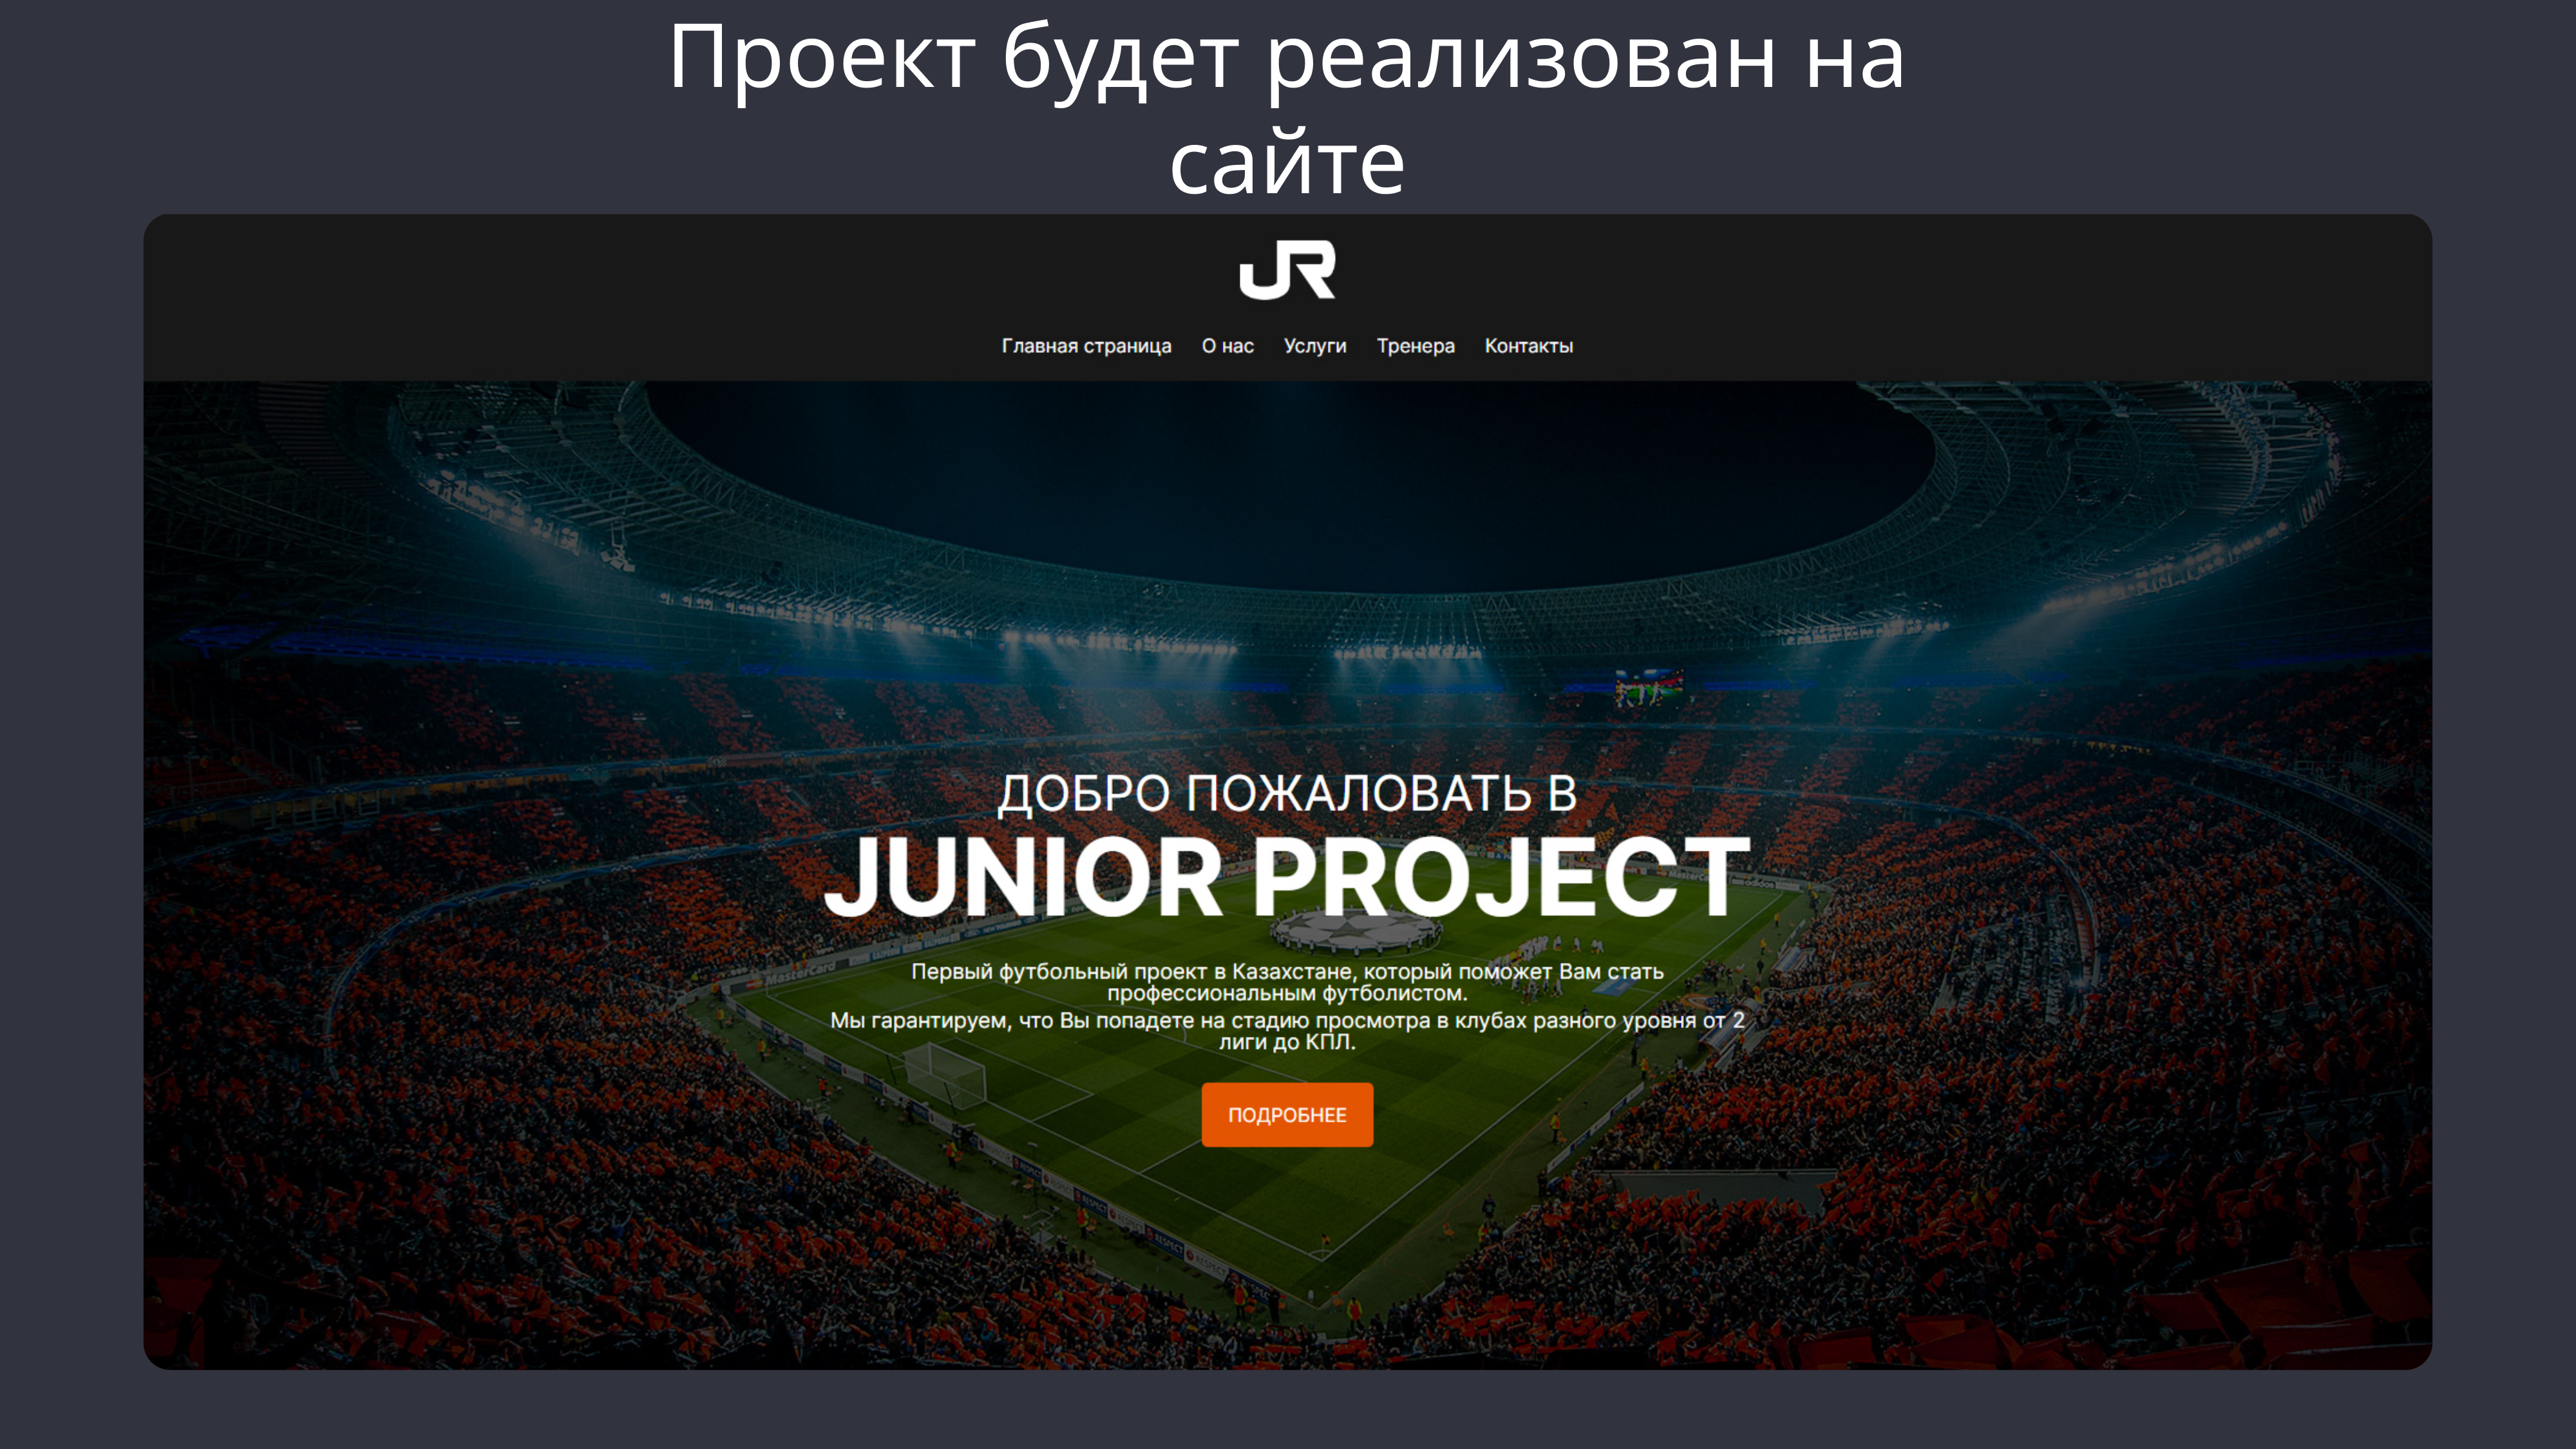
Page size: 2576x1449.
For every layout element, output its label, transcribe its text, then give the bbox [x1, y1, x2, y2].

text_box Проект будет реализован на сайте [597, 0, 1979, 213]
picture [143, 213, 2433, 1370]
